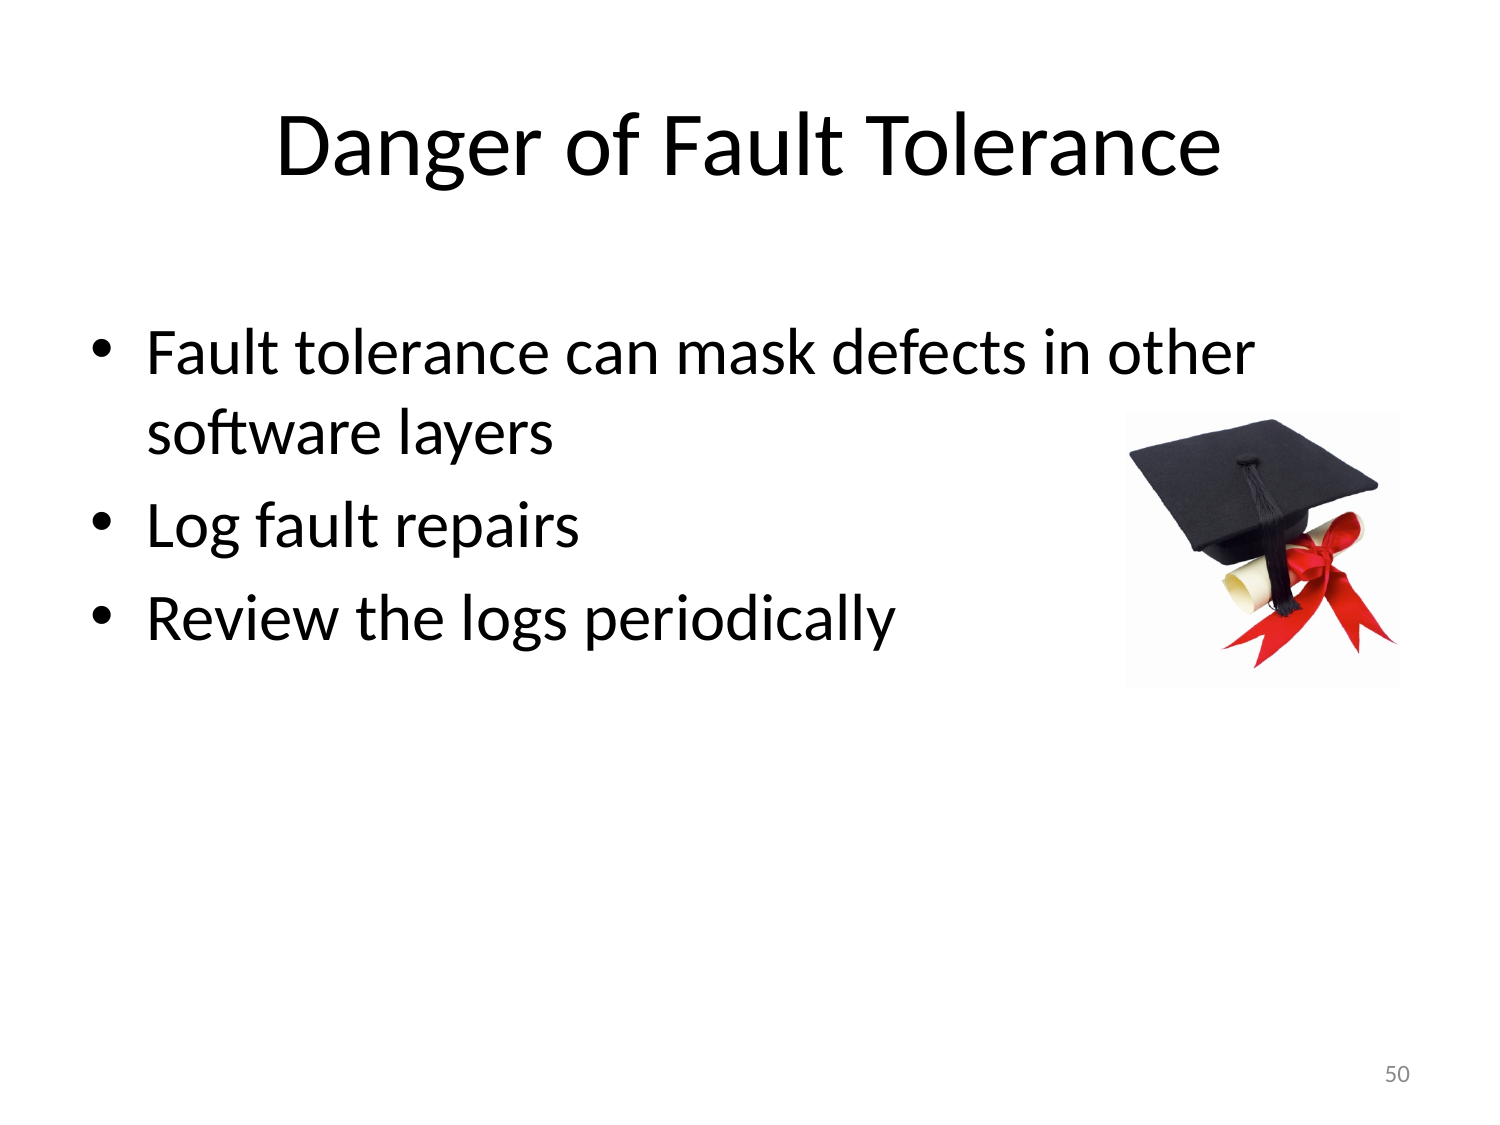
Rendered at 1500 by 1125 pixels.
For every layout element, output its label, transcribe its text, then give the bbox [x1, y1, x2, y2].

list Fault tolerance can mask defects in other software layers Log fault repairs Review the logs periodically [75, 299, 1425, 1005]
slide_number 50 [1074, 1042, 1425, 1103]
title Danger of Fault Tolerance [75, 45, 1425, 233]
picture [1124, 412, 1401, 688]
